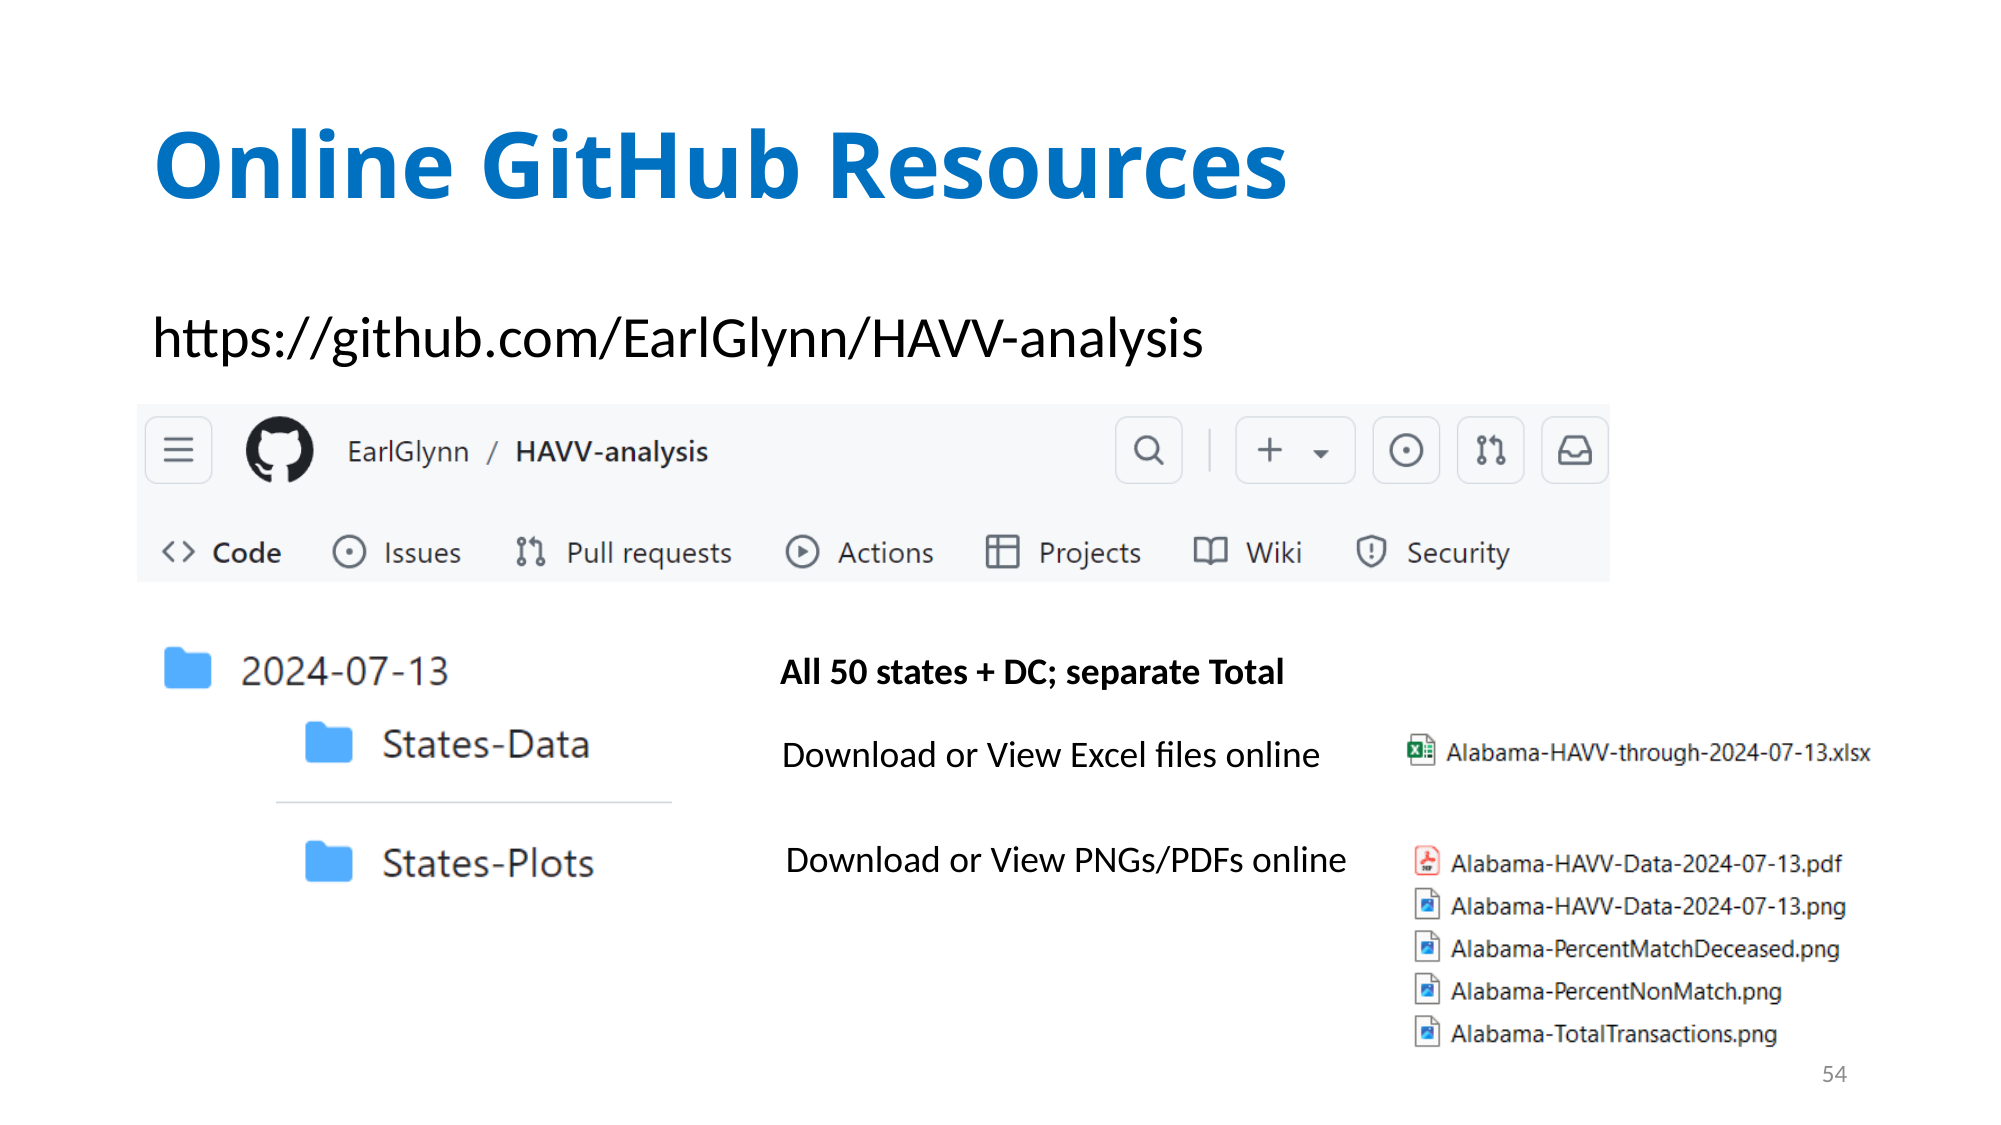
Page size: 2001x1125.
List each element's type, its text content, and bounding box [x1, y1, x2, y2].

picture [137, 404, 1610, 582]
slide_number 54 [1412, 1055, 1863, 1103]
picture [1398, 833, 1872, 1055]
list https://github.com/EarlGlynn/HAVV-analysis [137, 299, 1863, 1014]
picture [123, 622, 672, 907]
text_box All 50 states + DC; separate Total [765, 639, 1301, 700]
title Online GitHub Resources [137, 59, 1863, 278]
text_box Download or View Excel files online [767, 722, 1337, 783]
text_box Download or View PNGs/PDFs online [771, 827, 1363, 888]
picture [1384, 718, 1891, 774]
